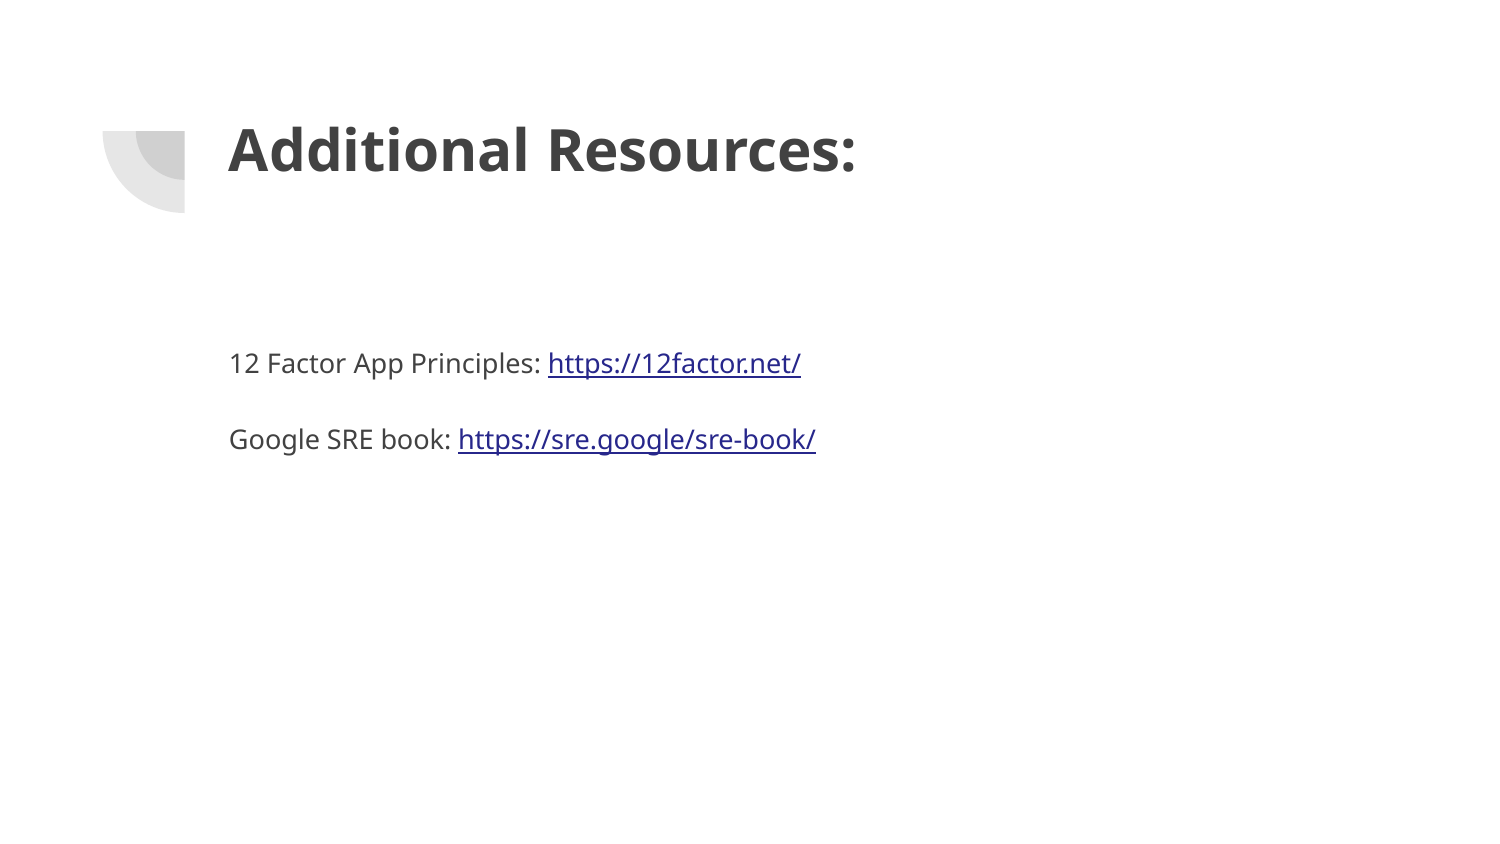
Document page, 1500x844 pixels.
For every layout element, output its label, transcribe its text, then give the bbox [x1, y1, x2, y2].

list 12 Factor App Principles: https://12factor.net/ Google SRE book: https://sre.google/sre-book/ [213, 326, 1368, 744]
title Additional Resources: [213, 98, 1368, 263]
